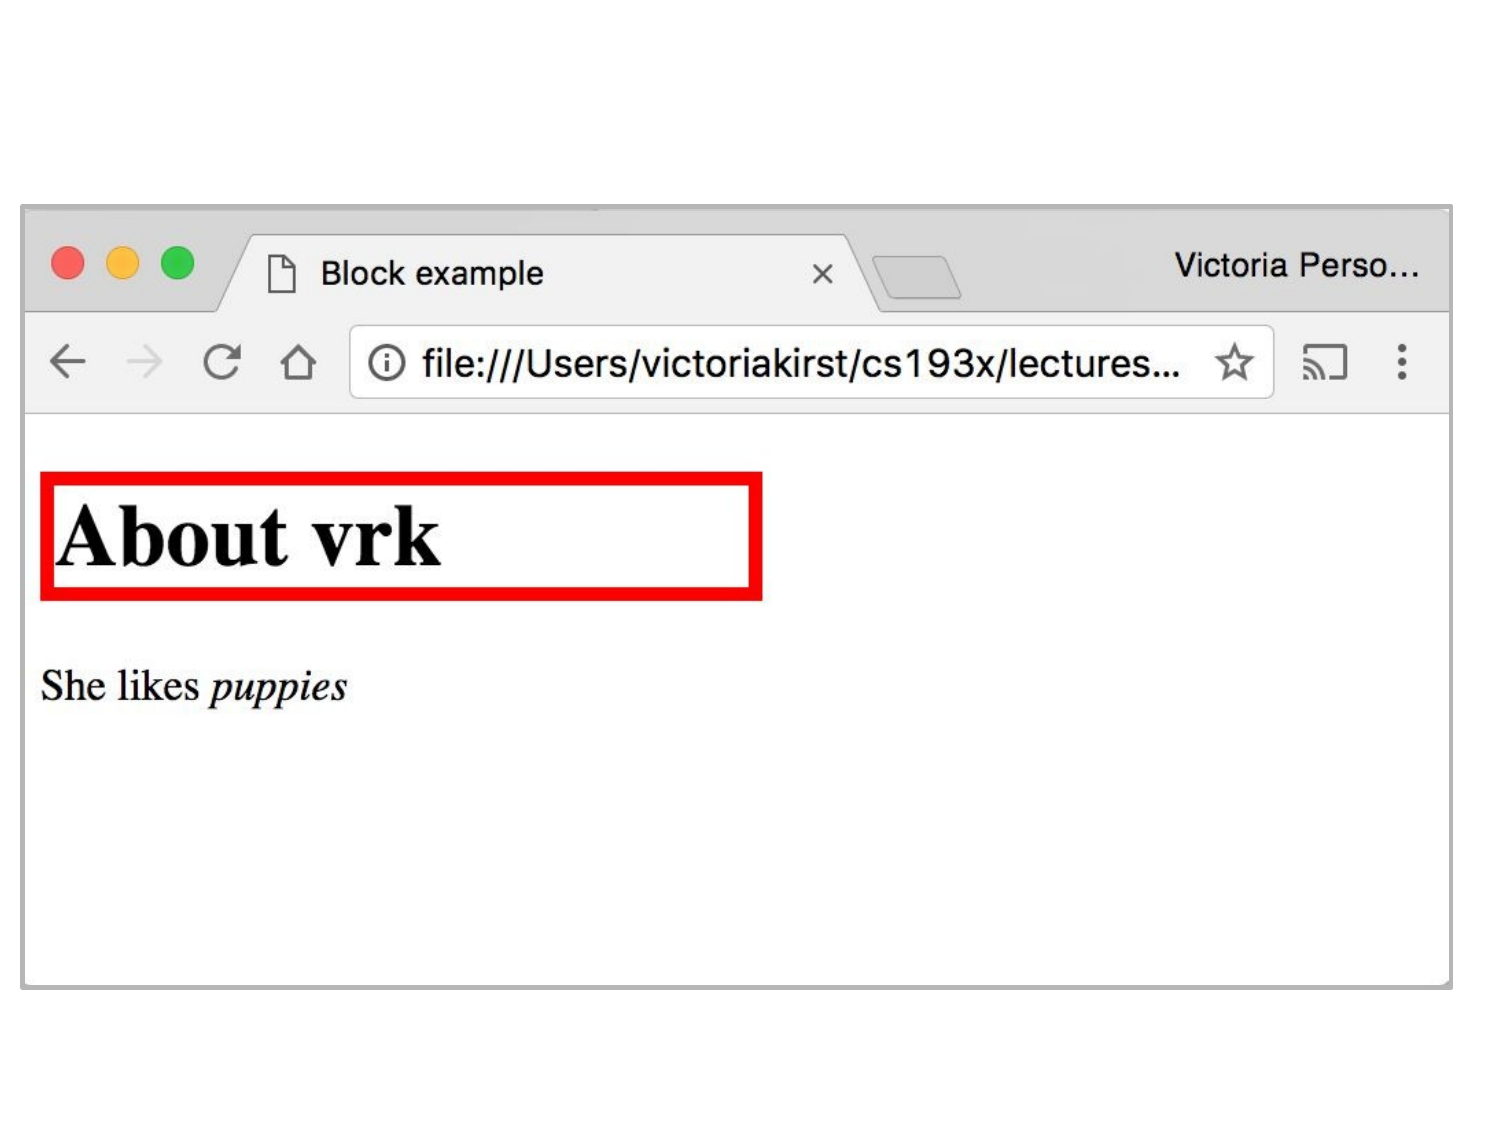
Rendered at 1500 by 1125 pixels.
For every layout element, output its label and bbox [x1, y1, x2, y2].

text_box [22, 206, 1452, 988]
